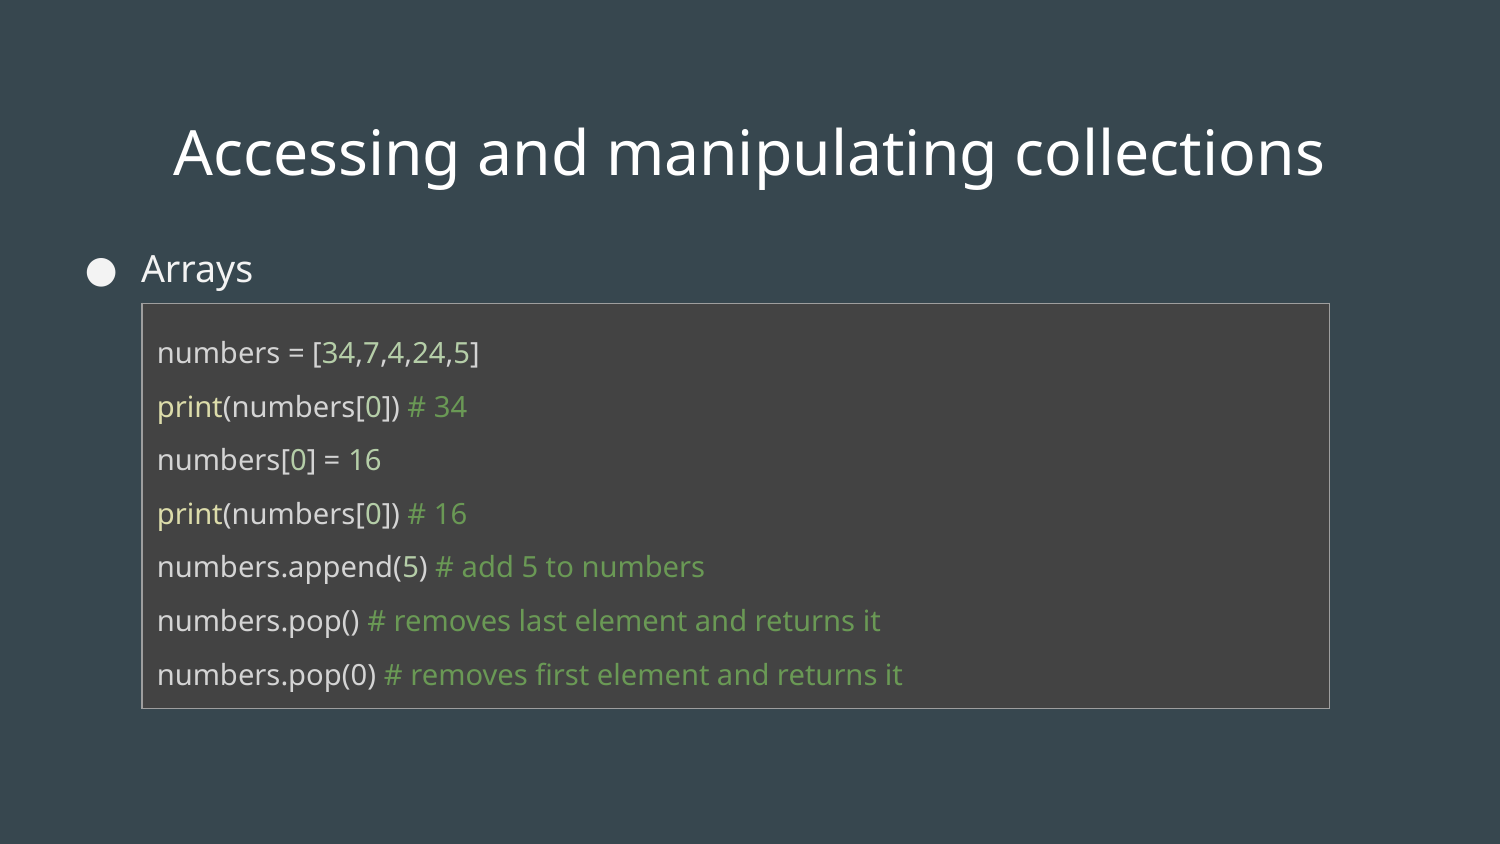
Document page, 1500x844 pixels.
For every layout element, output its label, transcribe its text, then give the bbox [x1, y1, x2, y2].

title Accessing and manipulating collections [51, 98, 1449, 192]
table_header numbers = [34,7,4,24,5] print(numbers[0]) # 34 numbers[0] = 16 print(numbers[0]) # 16 numbers.append(5) # add 5 to numbers numbers.pop() # removes last element and returns it numbers.pop(0) # removes first element and returns it [143, 318, 1329, 708]
list Arrays [51, 223, 1449, 318]
